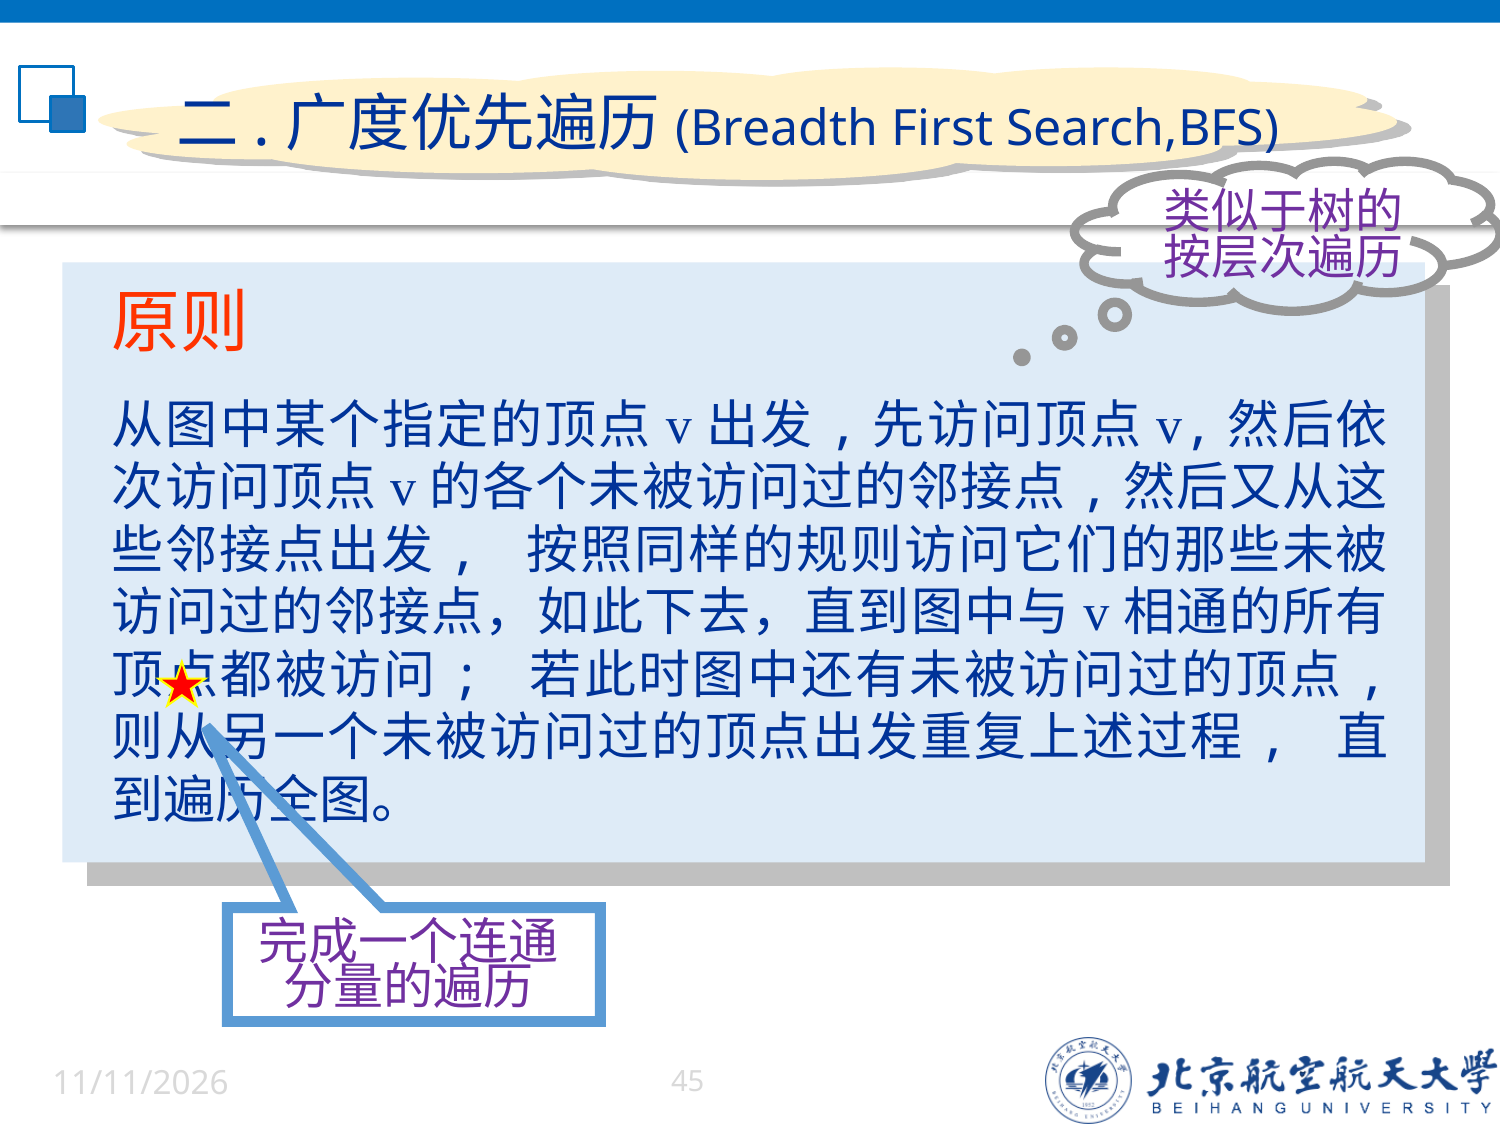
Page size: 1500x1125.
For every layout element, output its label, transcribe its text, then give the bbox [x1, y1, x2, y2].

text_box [1074, 160, 1500, 312]
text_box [158, 661, 601, 1022]
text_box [97, 67, 1398, 228]
picture [1045, 1037, 1498, 1125]
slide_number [37, 1053, 314, 1114]
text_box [62, 262, 1426, 863]
slide_number 45 [656, 1054, 751, 1112]
